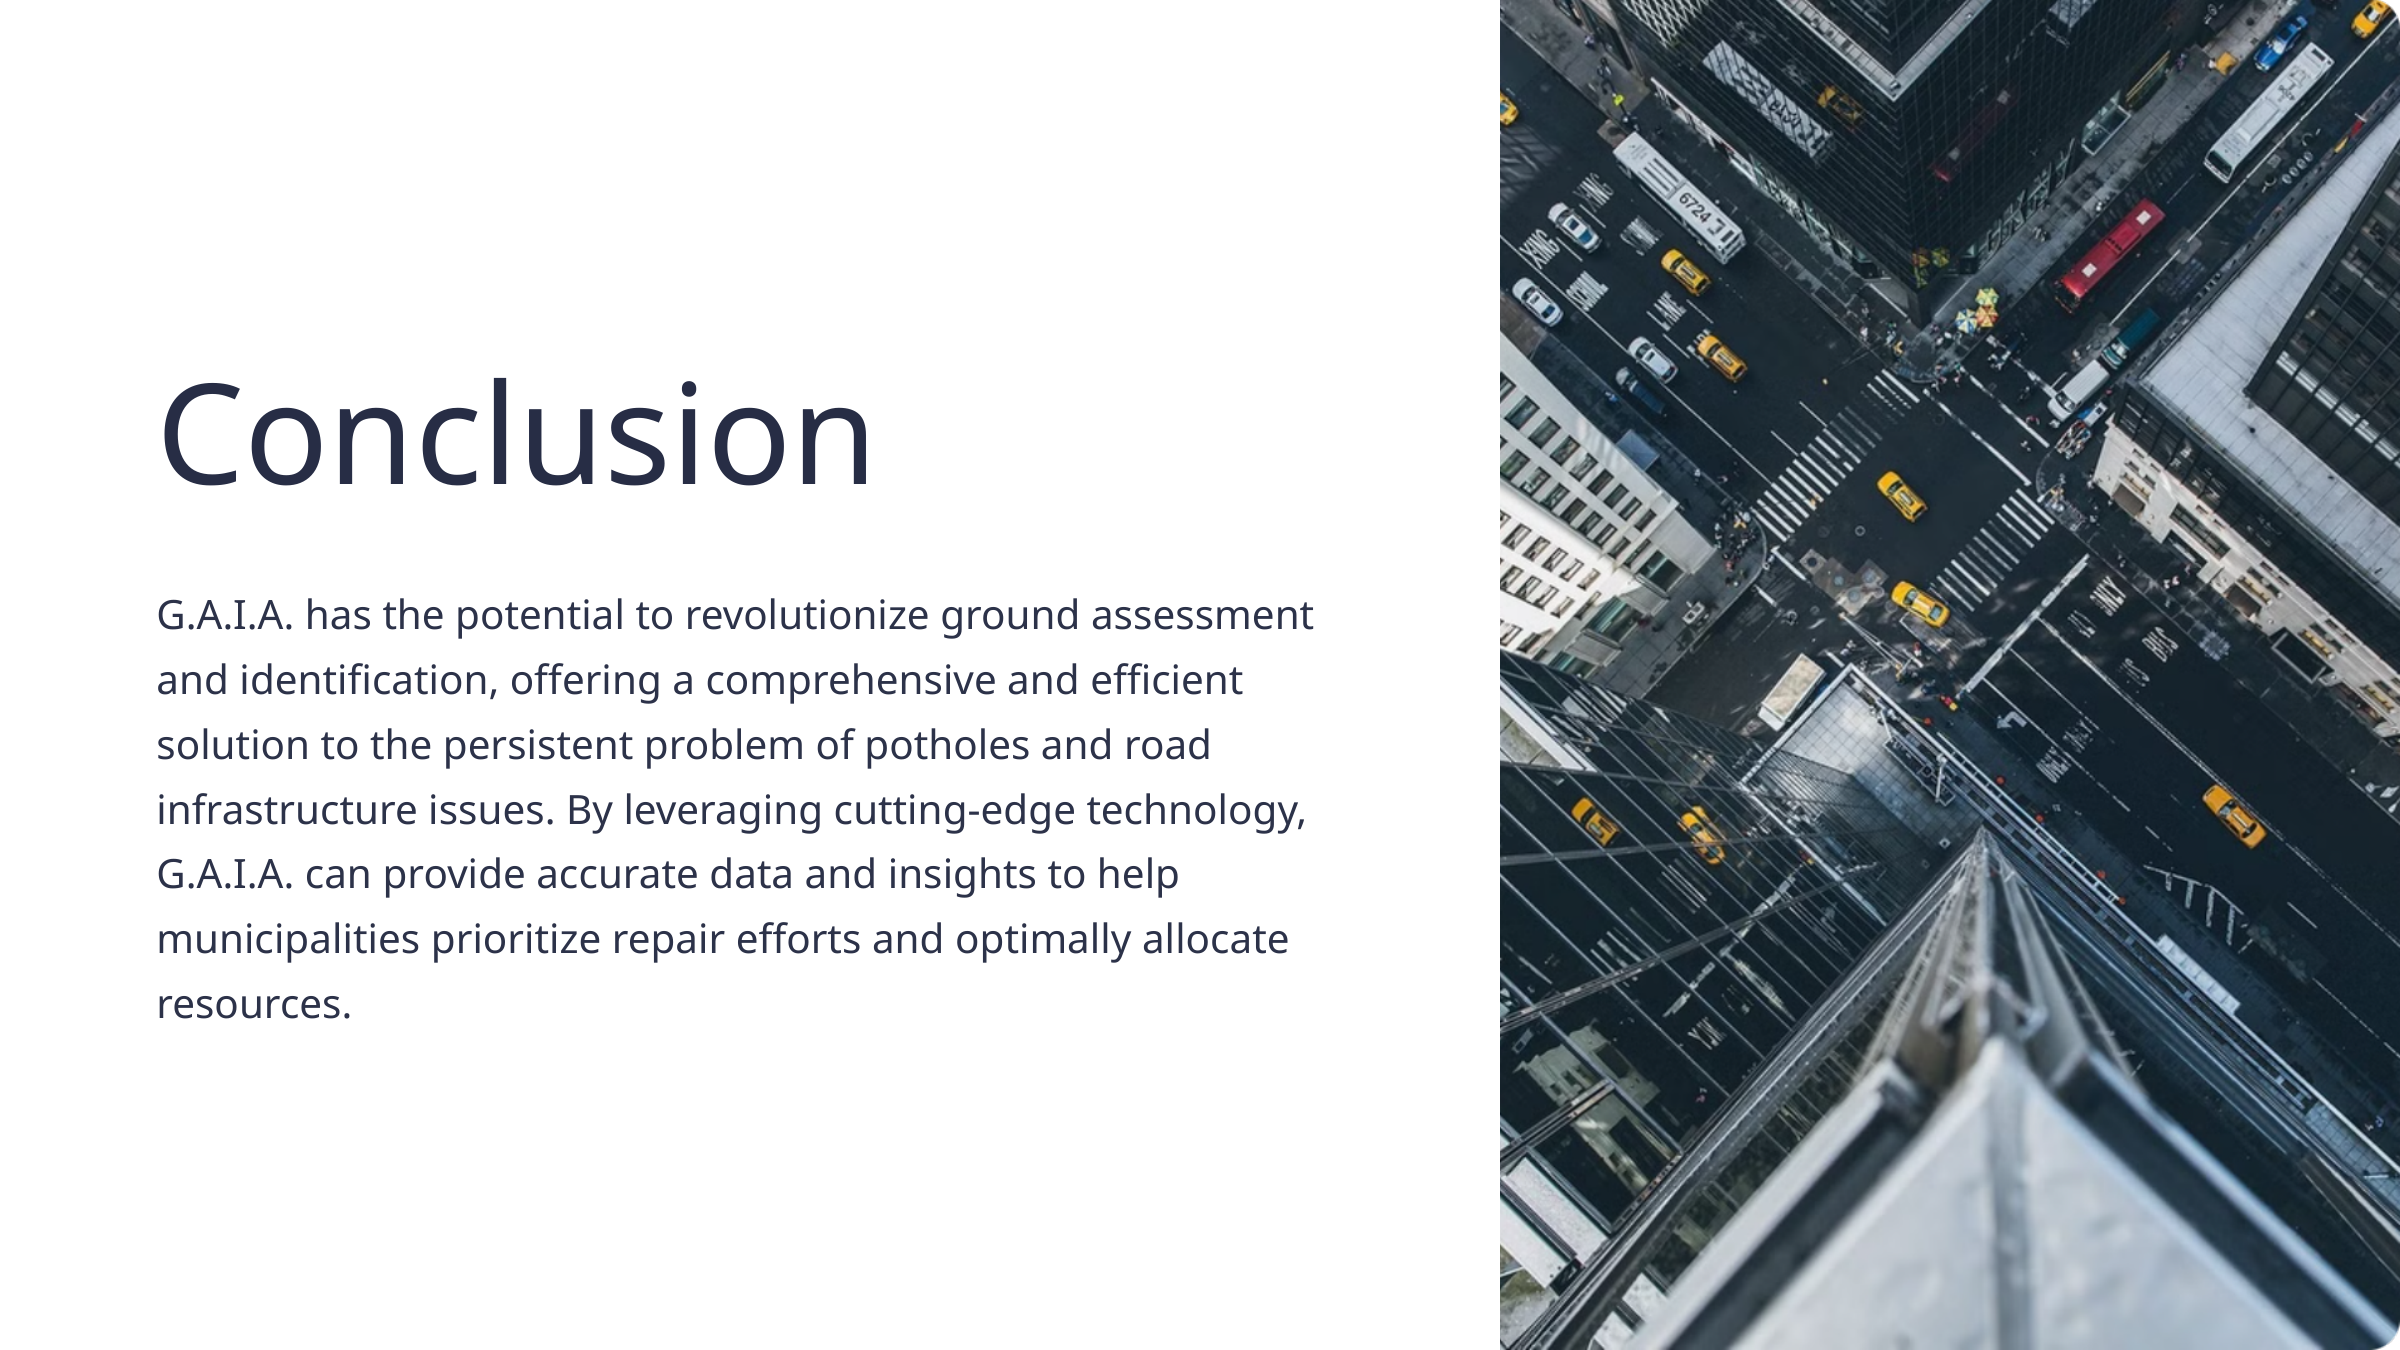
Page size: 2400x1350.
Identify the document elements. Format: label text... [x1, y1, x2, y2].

picture [1499, 0, 2400, 1350]
text_box G.A.I.A. has the potential to revolutionize ground assessment and identification, offering a comprehensive and efficient solution to the persistent problem of potholes and road infrastructure issues. By leveraging cutting-edge technology, G.A.I.A. can provide accurate data and insights to help municipalities prioritize repair efforts and optimally allocate resources. [141, 565, 1359, 1020]
text_box [0, 0, 1499, 1350]
text_box Conclusion [141, 330, 1359, 506]
